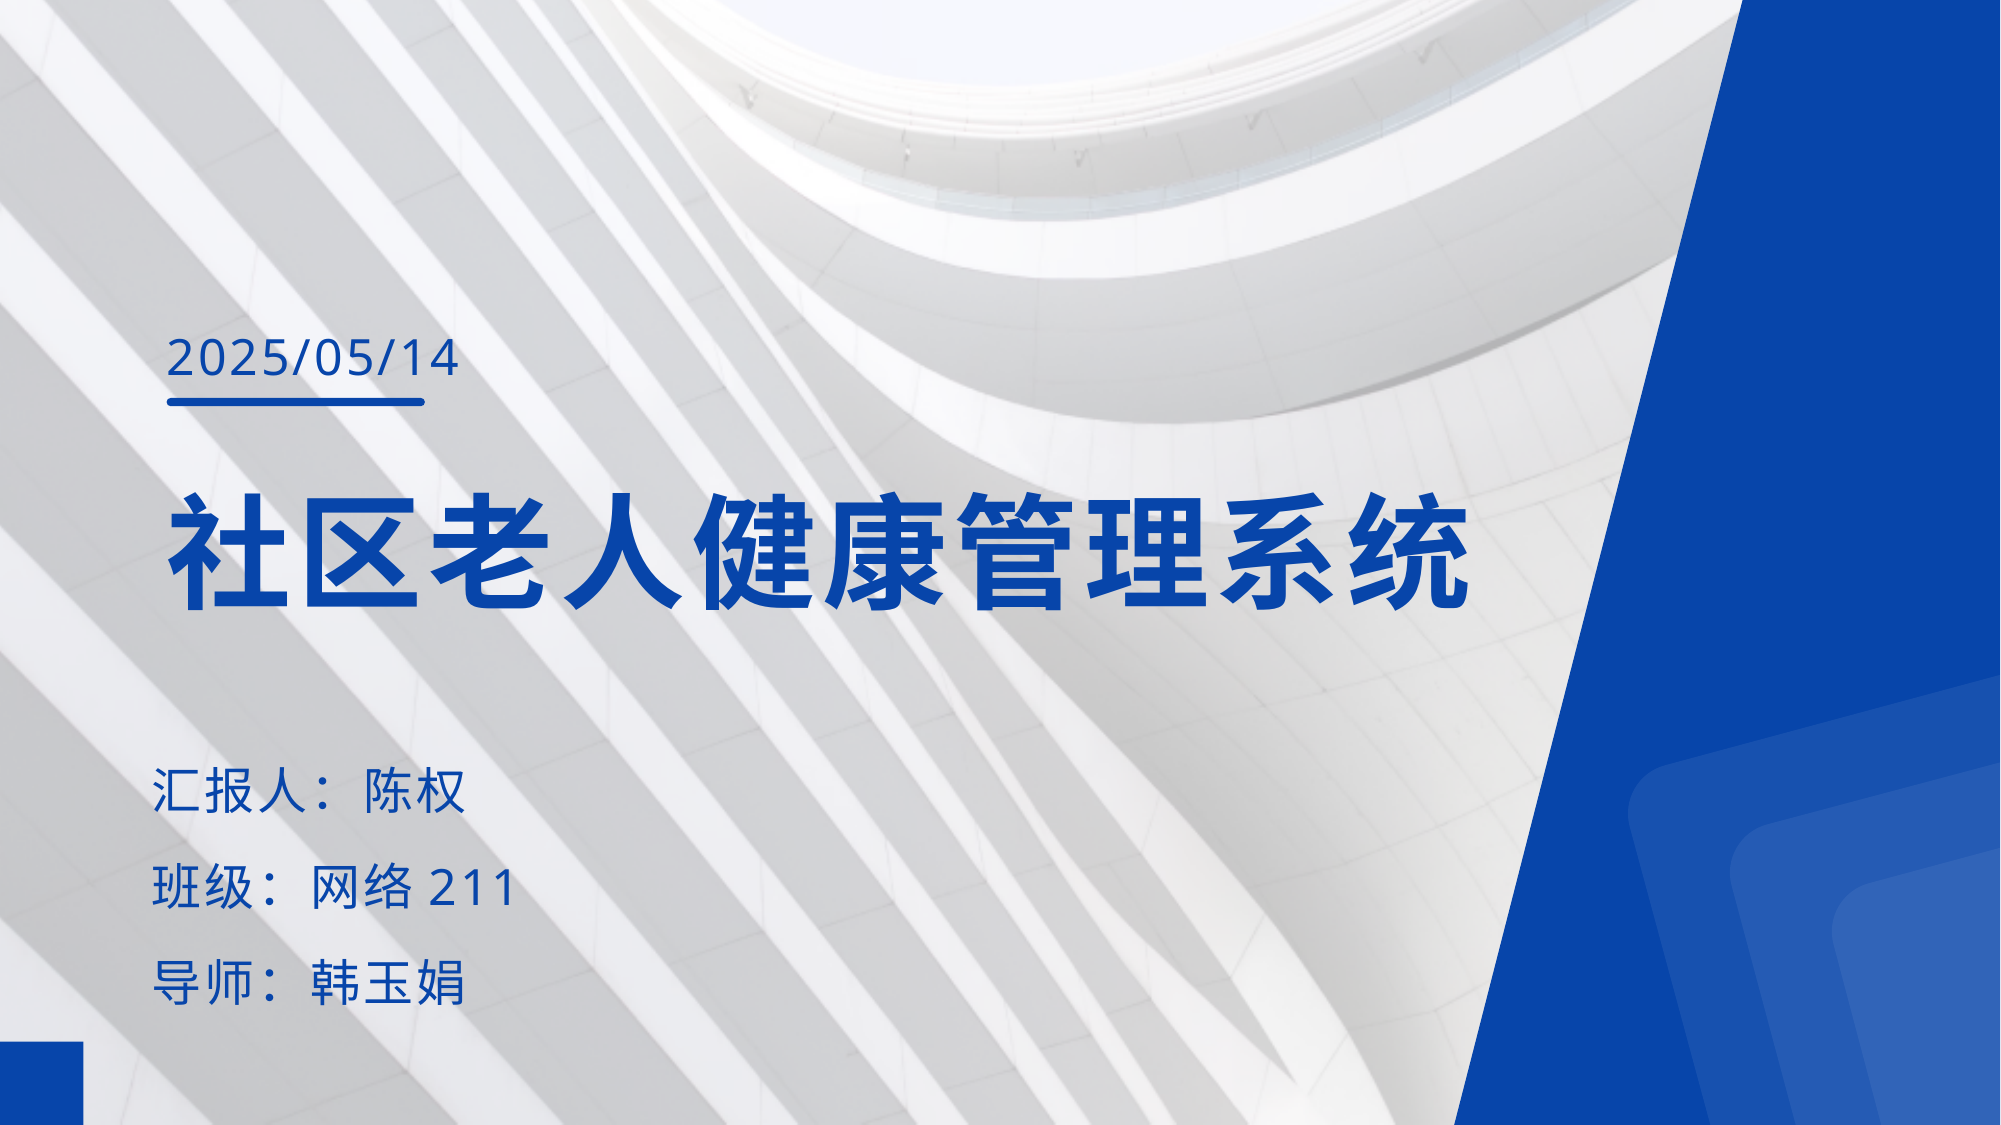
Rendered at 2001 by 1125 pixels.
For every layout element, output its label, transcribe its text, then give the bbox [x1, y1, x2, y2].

list 汇报人：陈权 班级：网络211 导师：韩玉娟 [151, 744, 1677, 820]
title 社区老人健康管理系统 [166, 458, 1573, 744]
list 2025/05/14 [166, 310, 1692, 386]
picture [0, 0, 1742, 1125]
